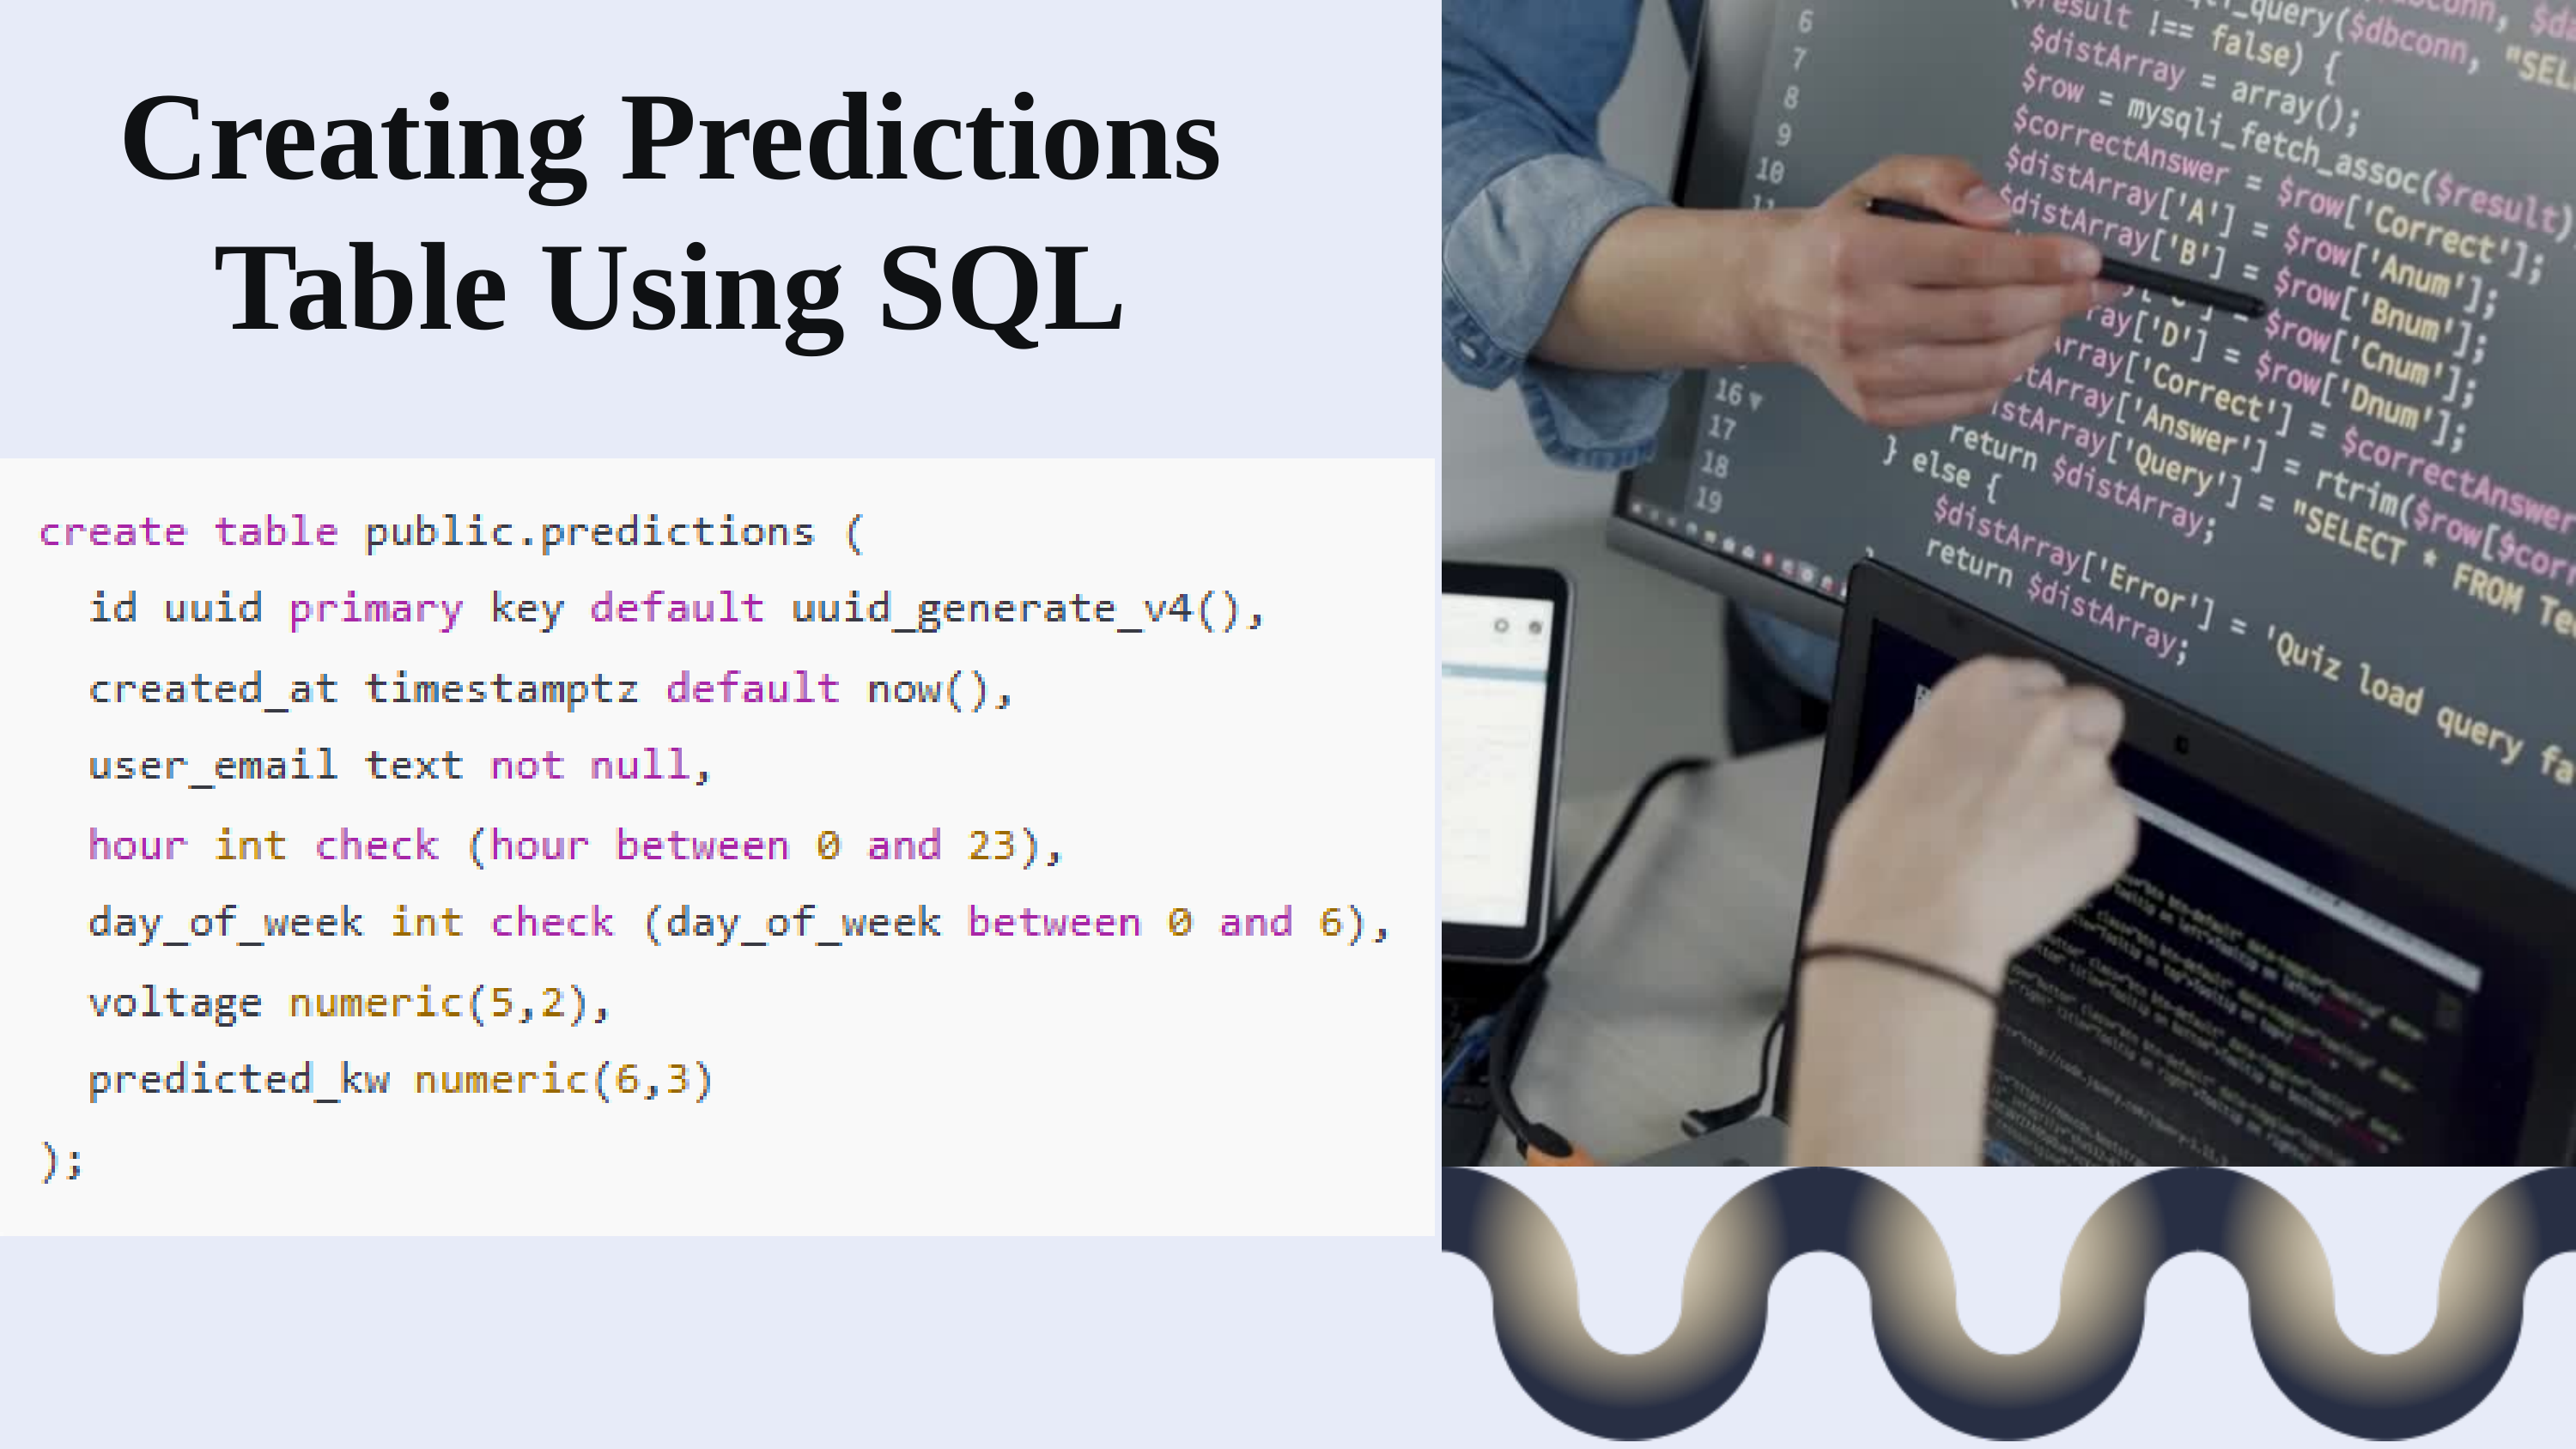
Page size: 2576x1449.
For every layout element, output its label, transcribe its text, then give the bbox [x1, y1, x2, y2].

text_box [1441, 0, 2576, 1167]
text_box [1442, 1173, 2576, 1441]
text_box [0, 458, 1435, 1236]
text_box Creating Predictions Table Using SQL [0, 54, 1342, 355]
